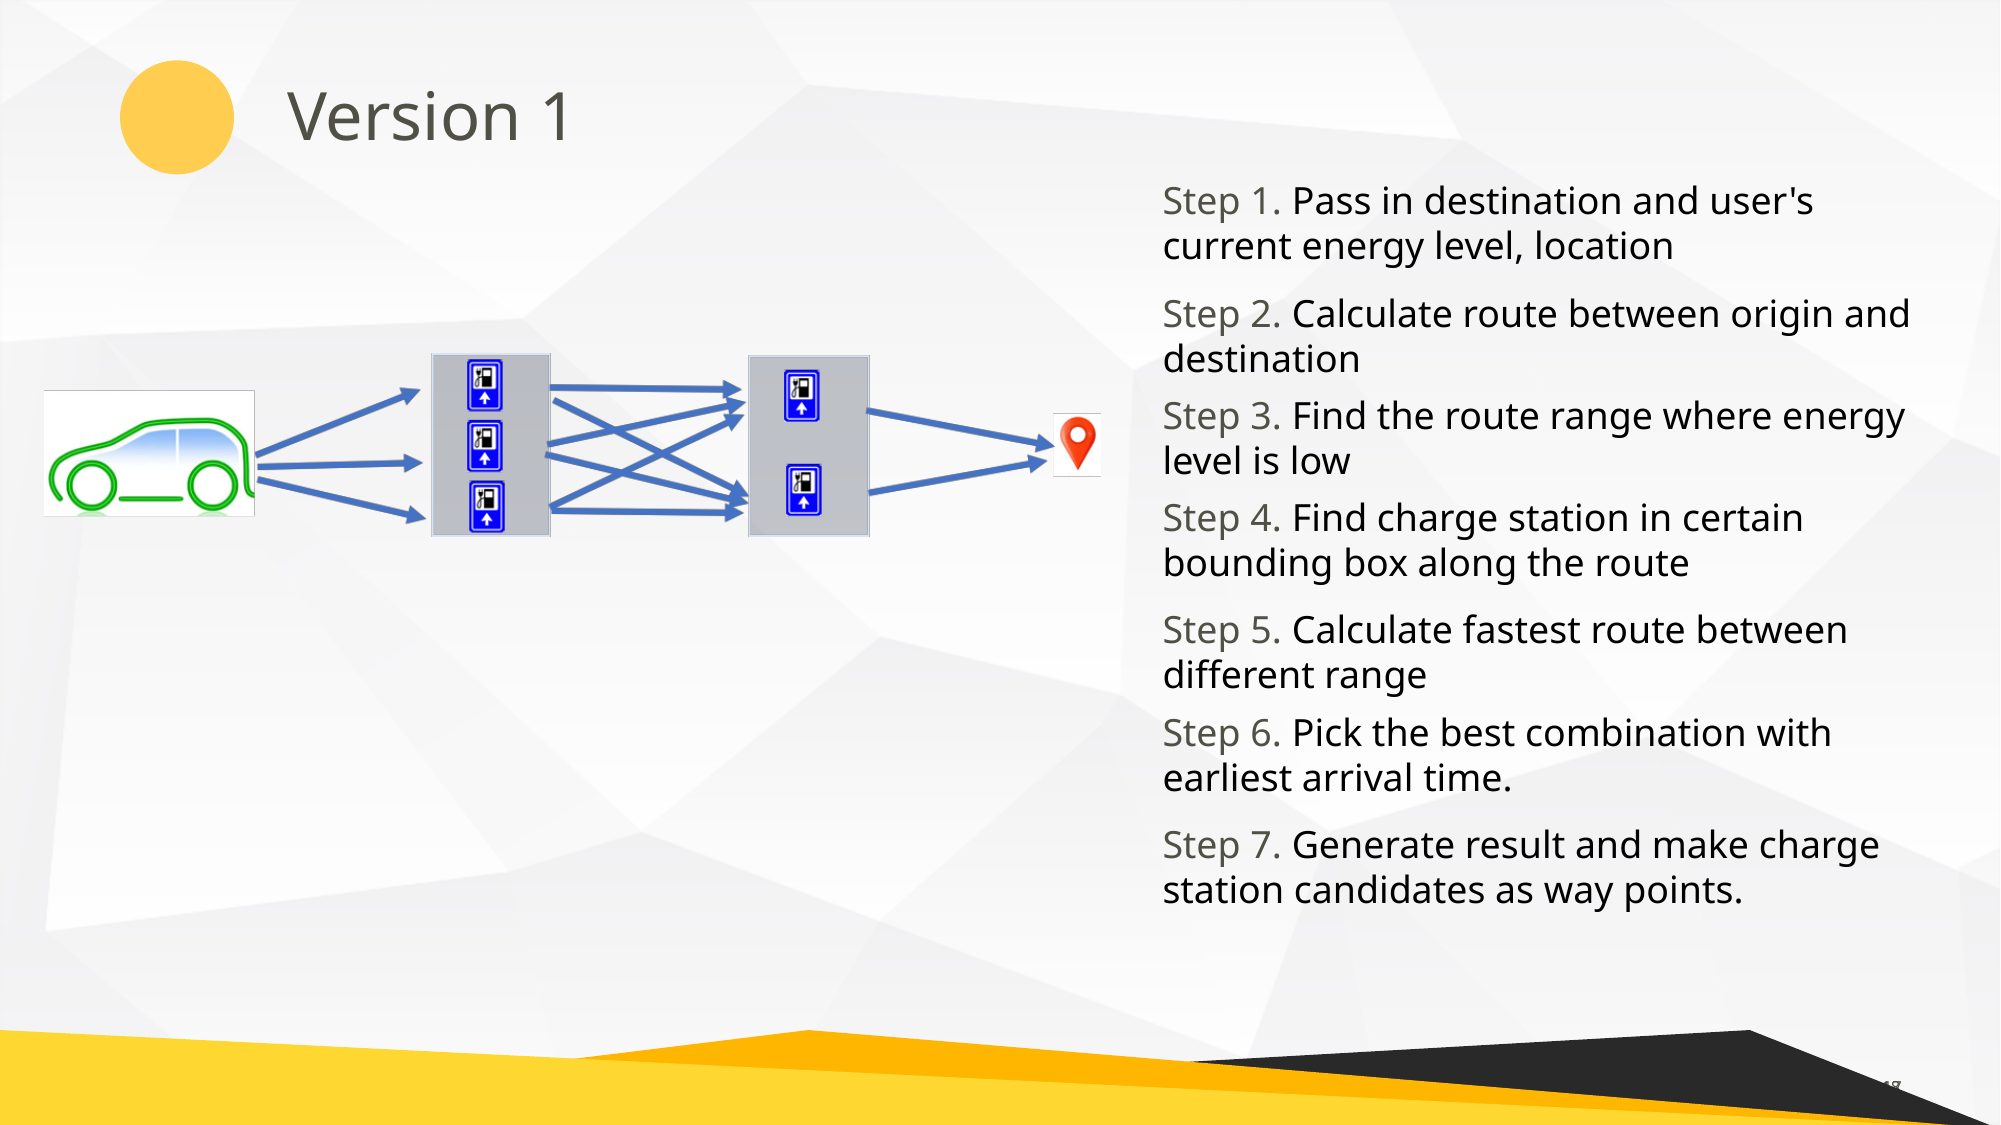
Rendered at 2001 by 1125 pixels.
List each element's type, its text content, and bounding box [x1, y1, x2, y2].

text_box Step 4. Find charge station in certain bounding box along the route [1145, 485, 1932, 597]
picture [0, 0, 2001, 1125]
text_box Step 5. Calculate fastest route between different range [1145, 597, 1932, 700]
text_box Step 1. Pass in destination and user's current energy level, location [1145, 168, 1932, 281]
text_box Step 7. Generate result and make charge station candidates as way points. [1145, 812, 1932, 965]
text_box Step 2. Calculate route between origin and destination [1145, 281, 1932, 383]
text_box Version 1 [272, 76, 2000, 222]
text_box Step 6. Pick the best combination with earliest arrival time. [1145, 700, 1932, 812]
text_box Step 3. Find the route range where energy level is low [1145, 383, 1932, 485]
